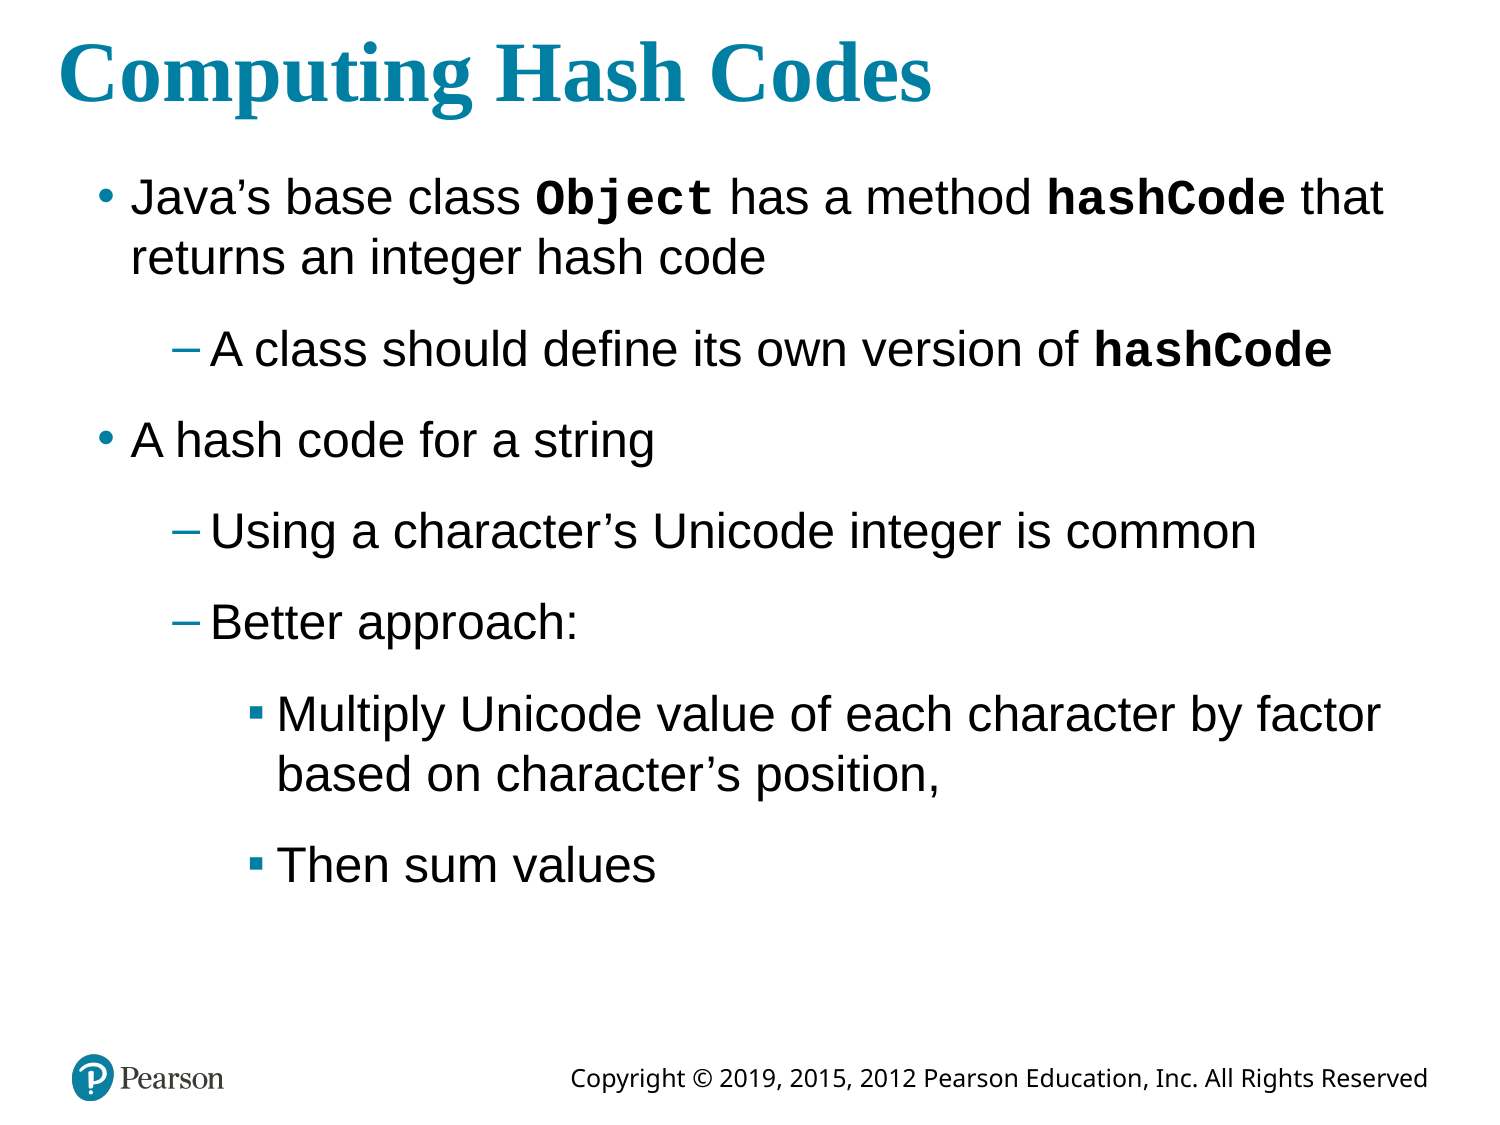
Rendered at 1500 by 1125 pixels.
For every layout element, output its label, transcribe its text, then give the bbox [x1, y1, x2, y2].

title Computing Hash Codes [41, 0, 1440, 135]
picture [72, 1087, 83, 1101]
picture [72, 1054, 88, 1070]
picture [98, 1054, 224, 1101]
list Java’s base class Object has a method hashCode that returns an integer hash code A class should define its own version of hashCode A hash code for a string Using a character’s Unicode integer is common Better approach: Multiply Unicode value of each character by factor based on character’s position, Then sum values [65, 149, 1417, 976]
picture [80, 1063, 106, 1088]
